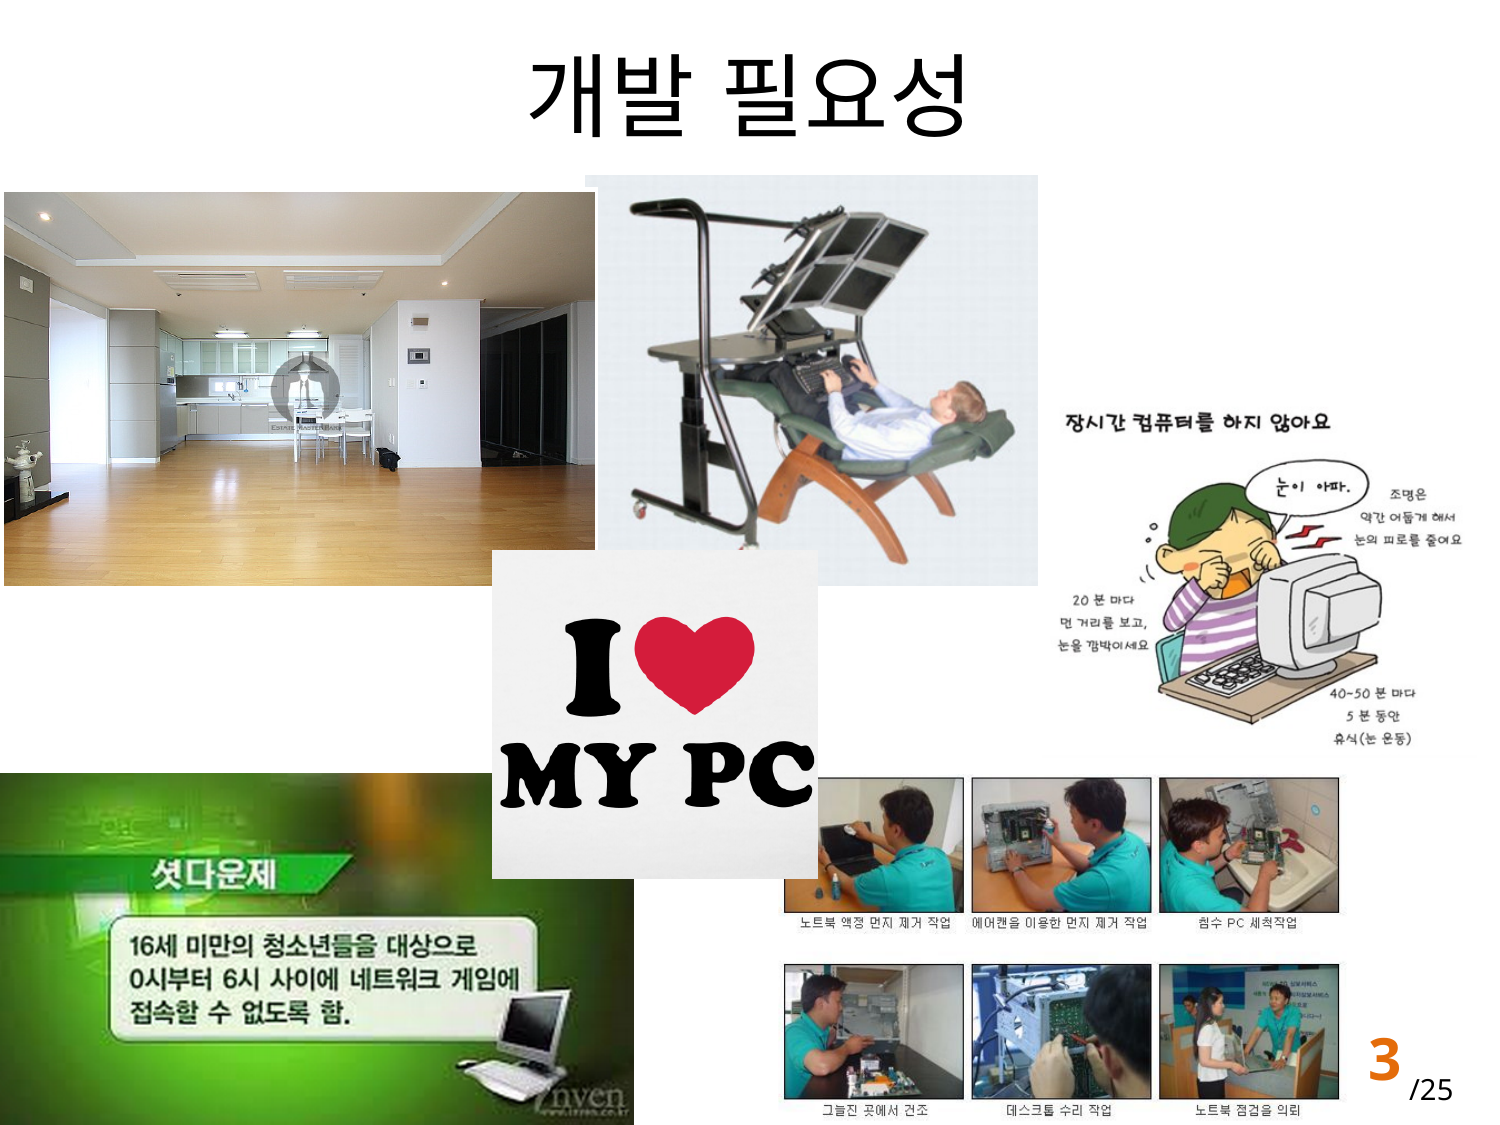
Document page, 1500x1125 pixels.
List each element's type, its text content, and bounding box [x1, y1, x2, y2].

picture [1042, 398, 1477, 761]
title 개발 필요성 [75, 0, 1425, 188]
slide_number 3 [1352, 1031, 1417, 1092]
picture [0, 175, 1348, 1125]
